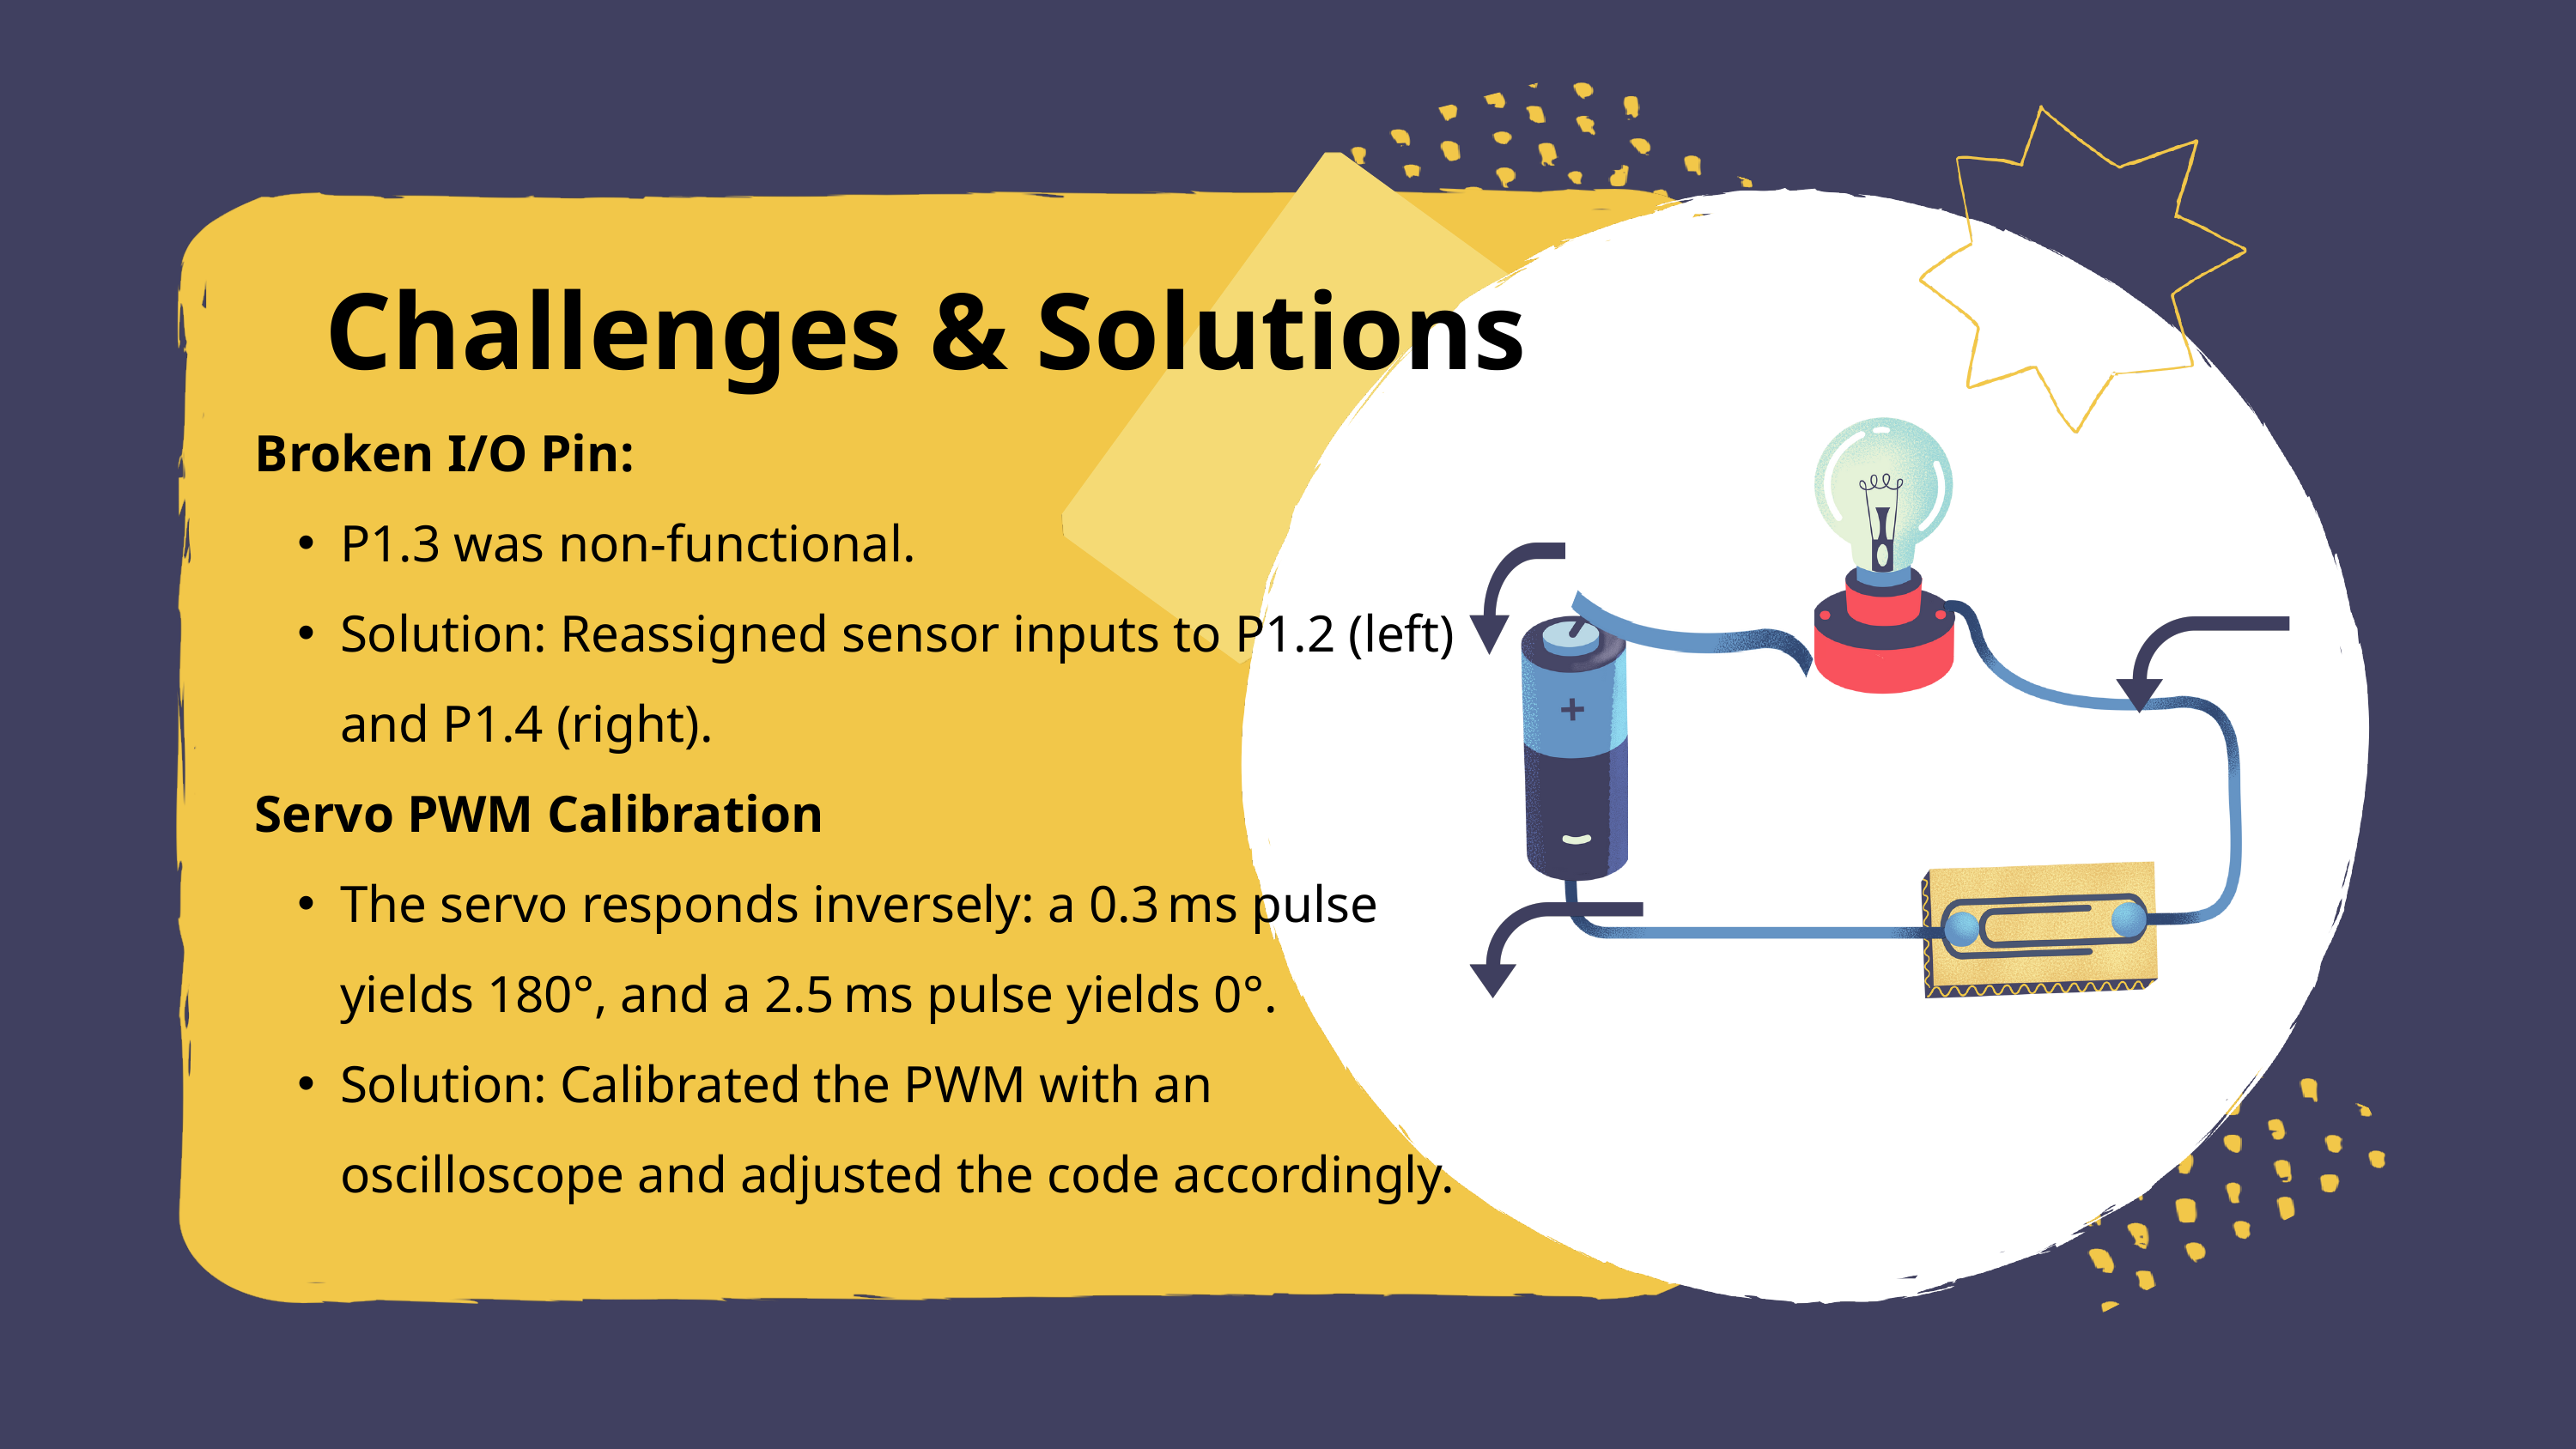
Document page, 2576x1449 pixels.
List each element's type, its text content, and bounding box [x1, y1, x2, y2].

text_box [1298, 144, 1390, 188]
text_box Challenges & Solutions [325, 285, 1664, 391]
text_box [173, 188, 1239, 1304]
text_box [1973, 1304, 2120, 1363]
text_box [1239, 188, 2371, 1304]
text_box [2371, 1112, 2397, 1177]
text_box Broken I/O Pin: P1.3 was non-functional. Solution: Reassigned sensor inputs to P1.2 (left) and P1.4 (right). Servo PWM Calibration The servo responds inversely: a 0.3 ms pulse yields 180°, and a 2.5 ms pulse yields 0°. Solution: Calibrated the PWM with an oscilloscope and adjusted the code accordingly. [254, 391, 1472, 1203]
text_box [1469, 416, 2290, 999]
text_box [1288, 38, 1753, 188]
text_box [1919, 105, 2247, 415]
text_box [1228, 270, 1239, 285]
